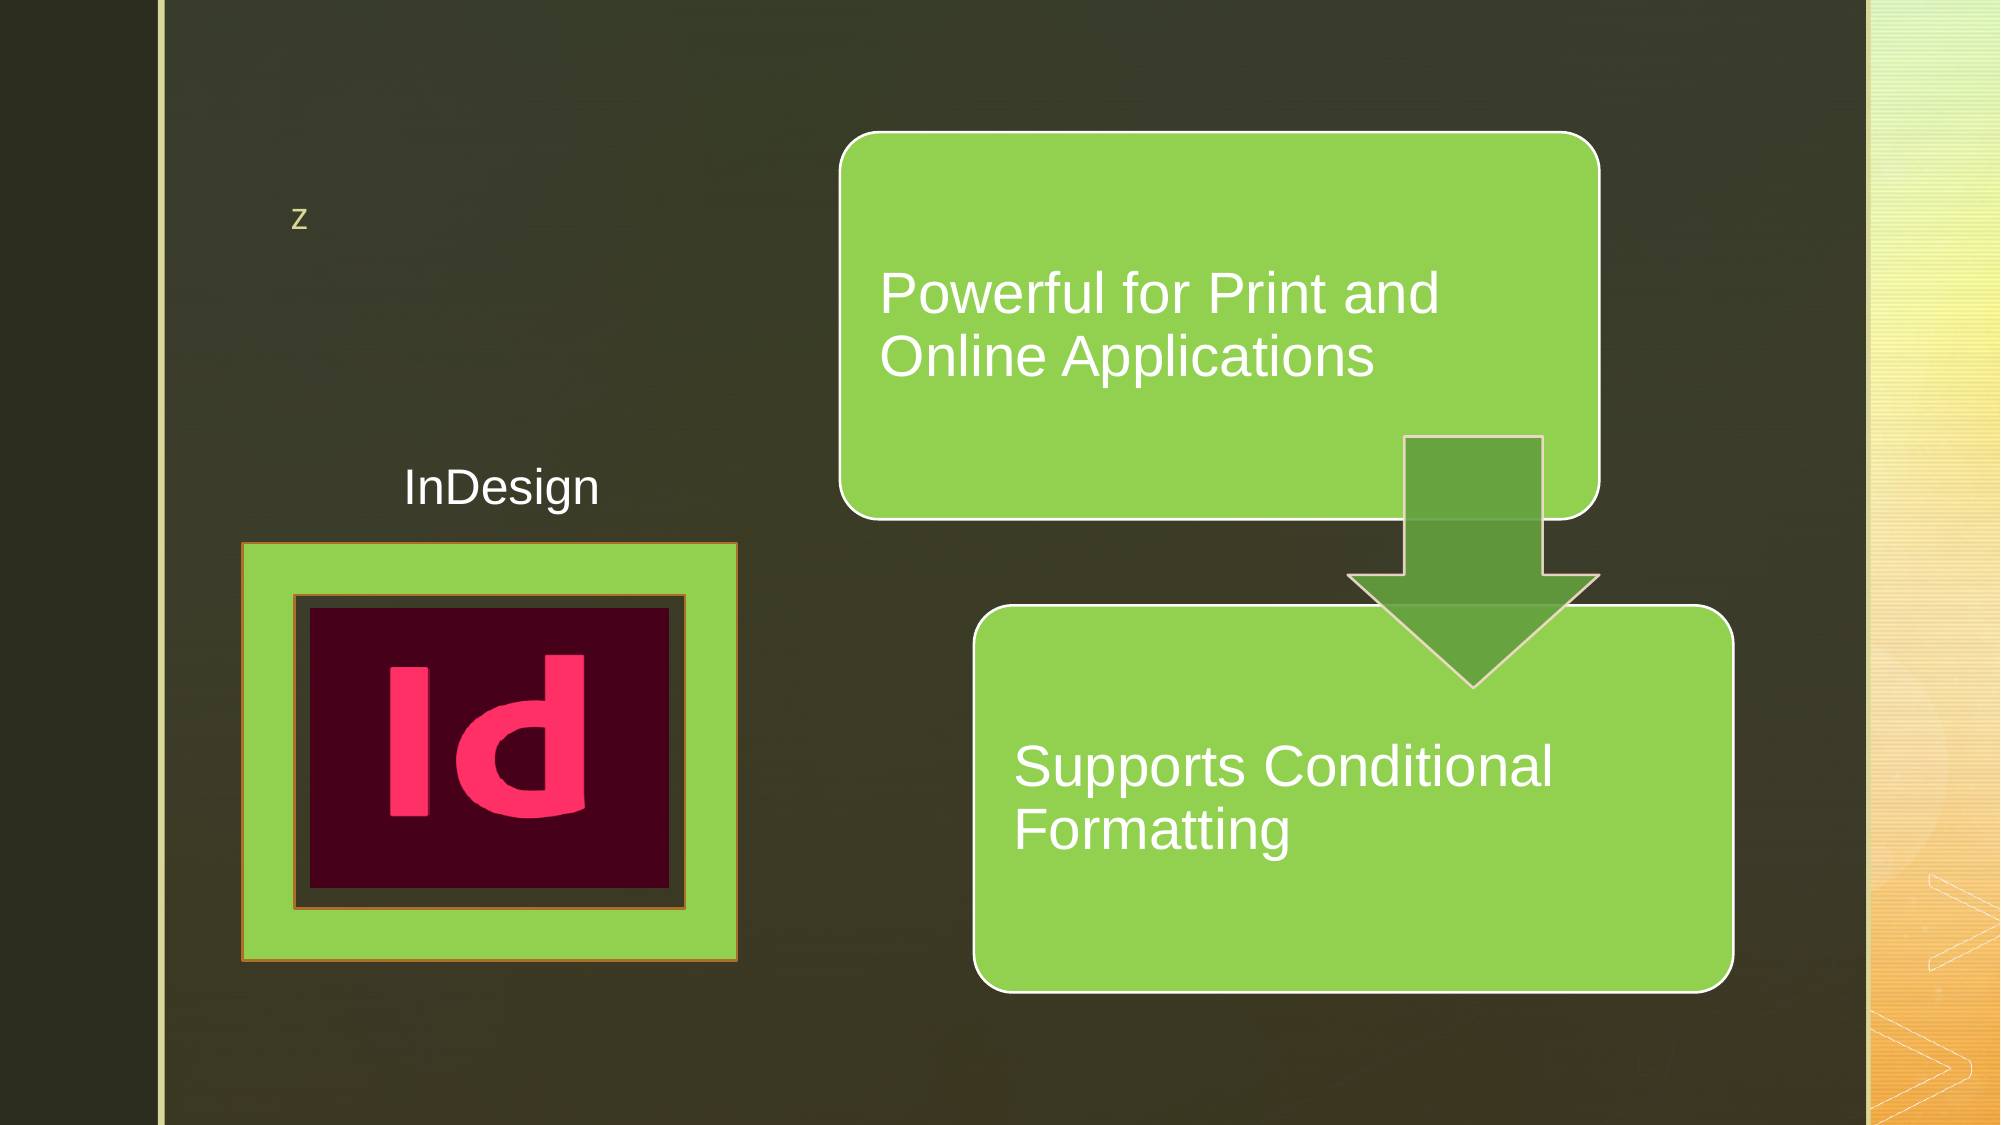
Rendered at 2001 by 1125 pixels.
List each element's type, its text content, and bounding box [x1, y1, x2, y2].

picture [1871, 0, 2001, 1125]
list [839, 131, 1734, 993]
text_box [241, 542, 738, 962]
title InDesign [388, 210, 826, 523]
picture [310, 608, 670, 888]
